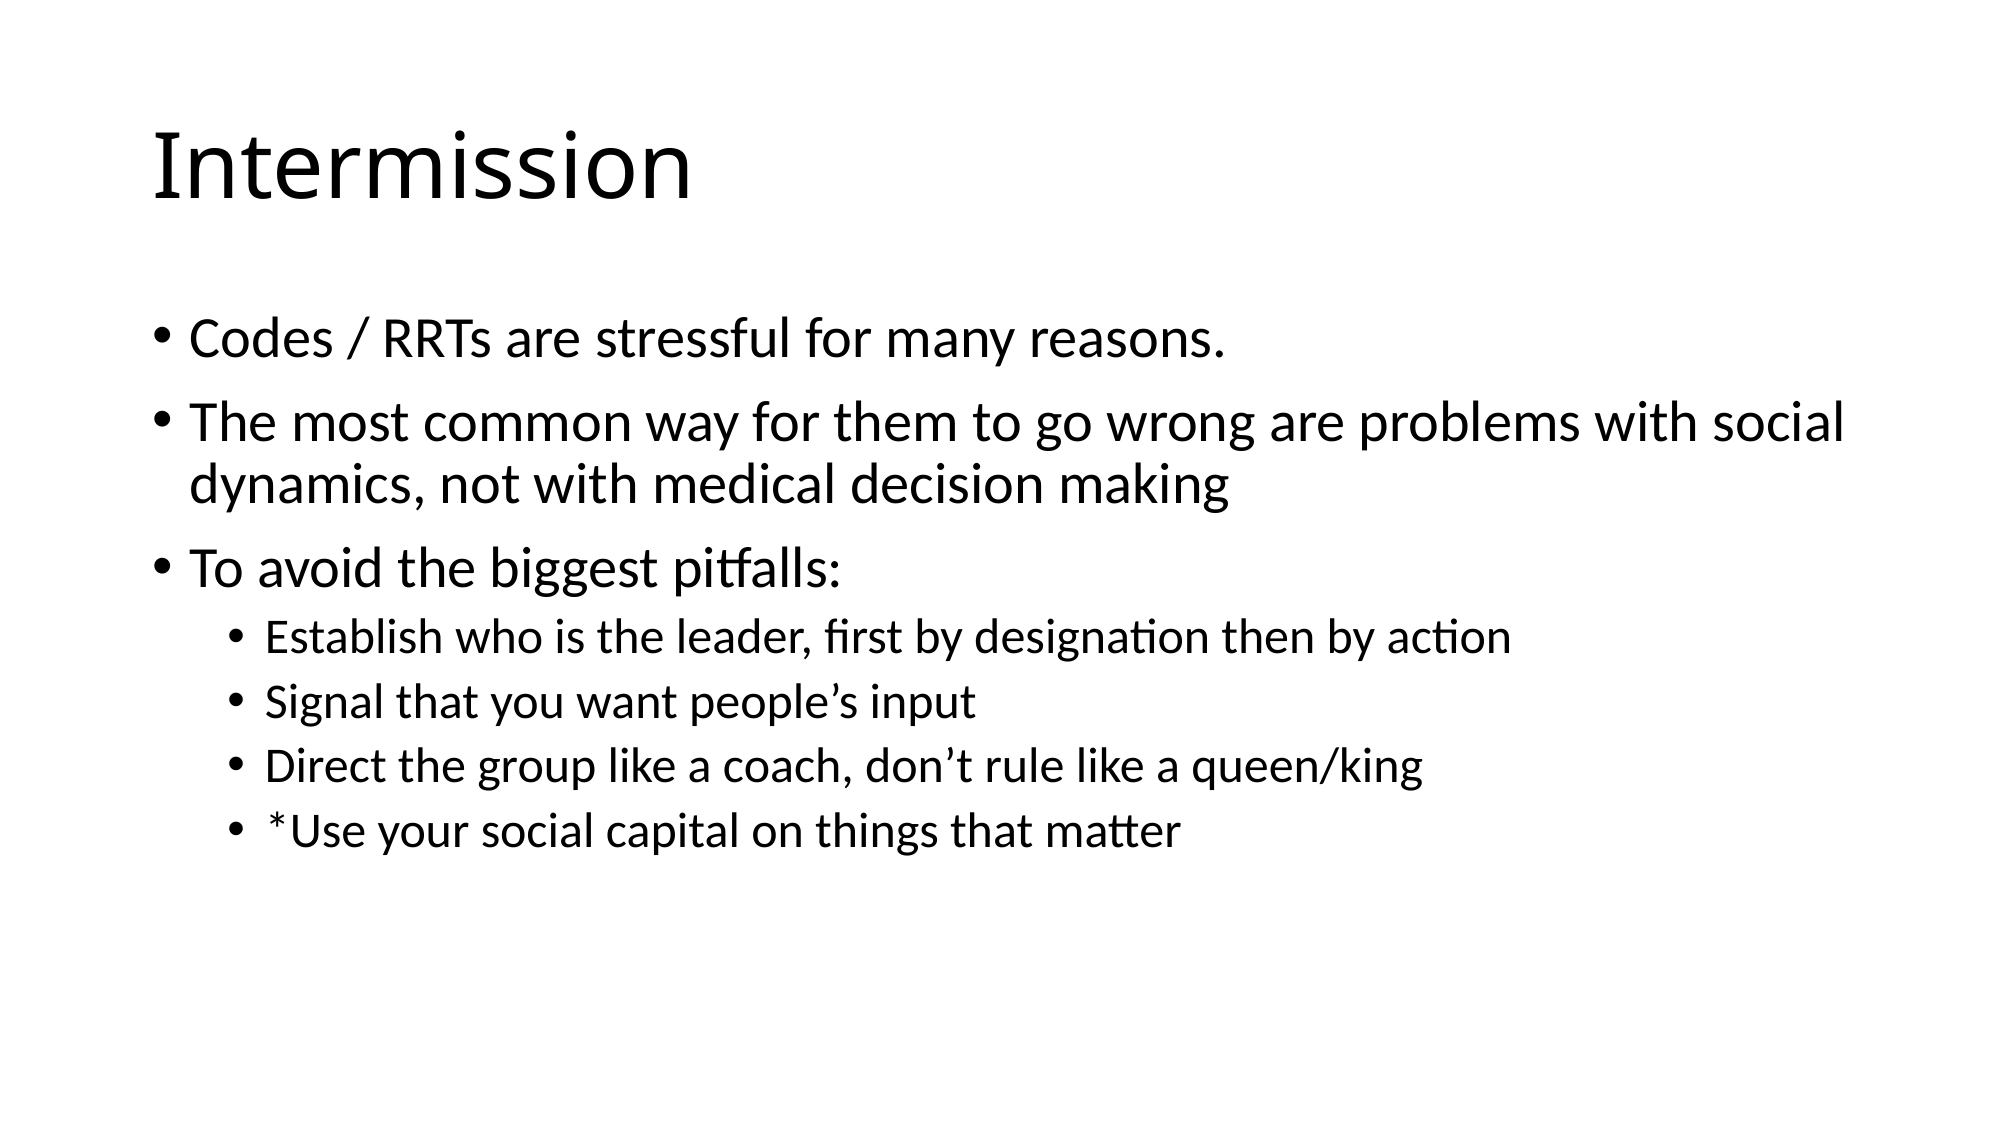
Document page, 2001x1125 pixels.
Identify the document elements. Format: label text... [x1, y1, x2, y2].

title Intermission [137, 59, 1863, 278]
list Codes / RRTs are stressful for many reasons. The most common way for them to go wrong are problems with social dynamics, not with medical decision making To avoid the biggest pitfalls: Establish who is the leader, first by designation then by action Signal that you want people’s input Direct the group like a coach, don’t rule like a queen/king *Use your social capital on things that matter [137, 299, 1863, 1014]
